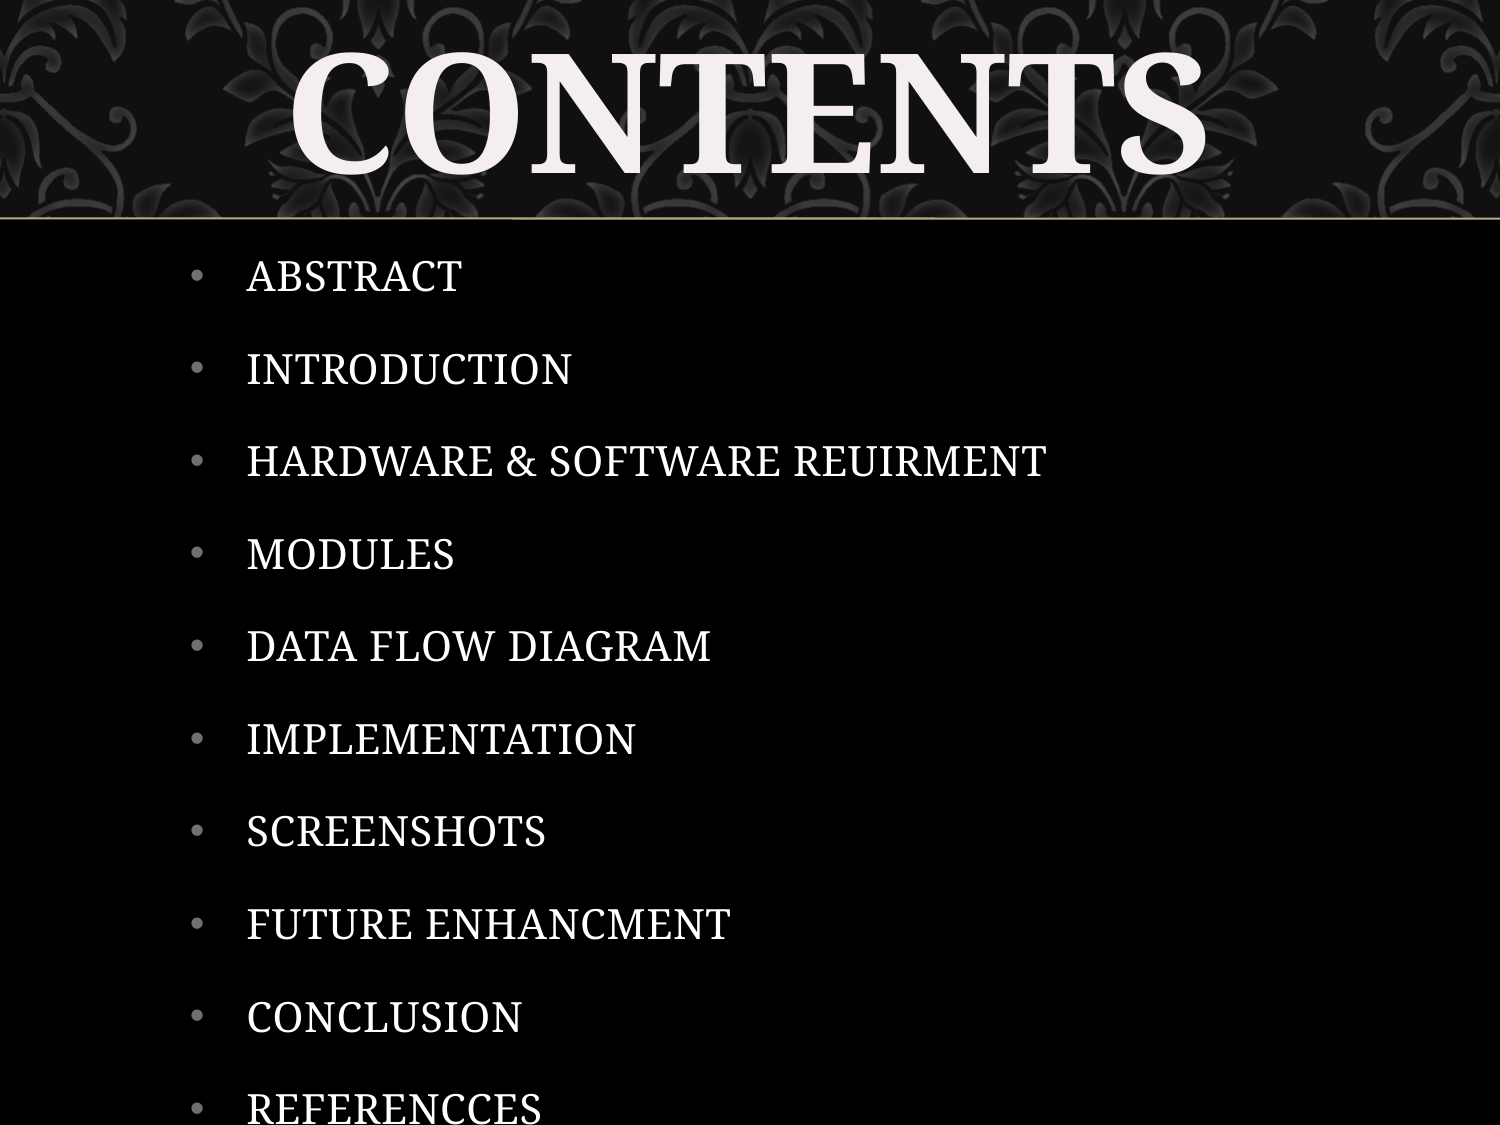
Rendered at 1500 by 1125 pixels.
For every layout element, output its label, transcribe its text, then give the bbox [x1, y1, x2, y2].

list ABSTRACT INTRODUCTION HARDWARE & SOFTWARE REUIRMENT MODULES DATA FLOW DIAGRAM IMPLEMENTATION SCREENSHOTS FUTURE ENHANCMENT CONCLUSION REFERENCCES [174, 215, 1175, 1038]
text_box CONTENTS [0, 0, 1500, 215]
